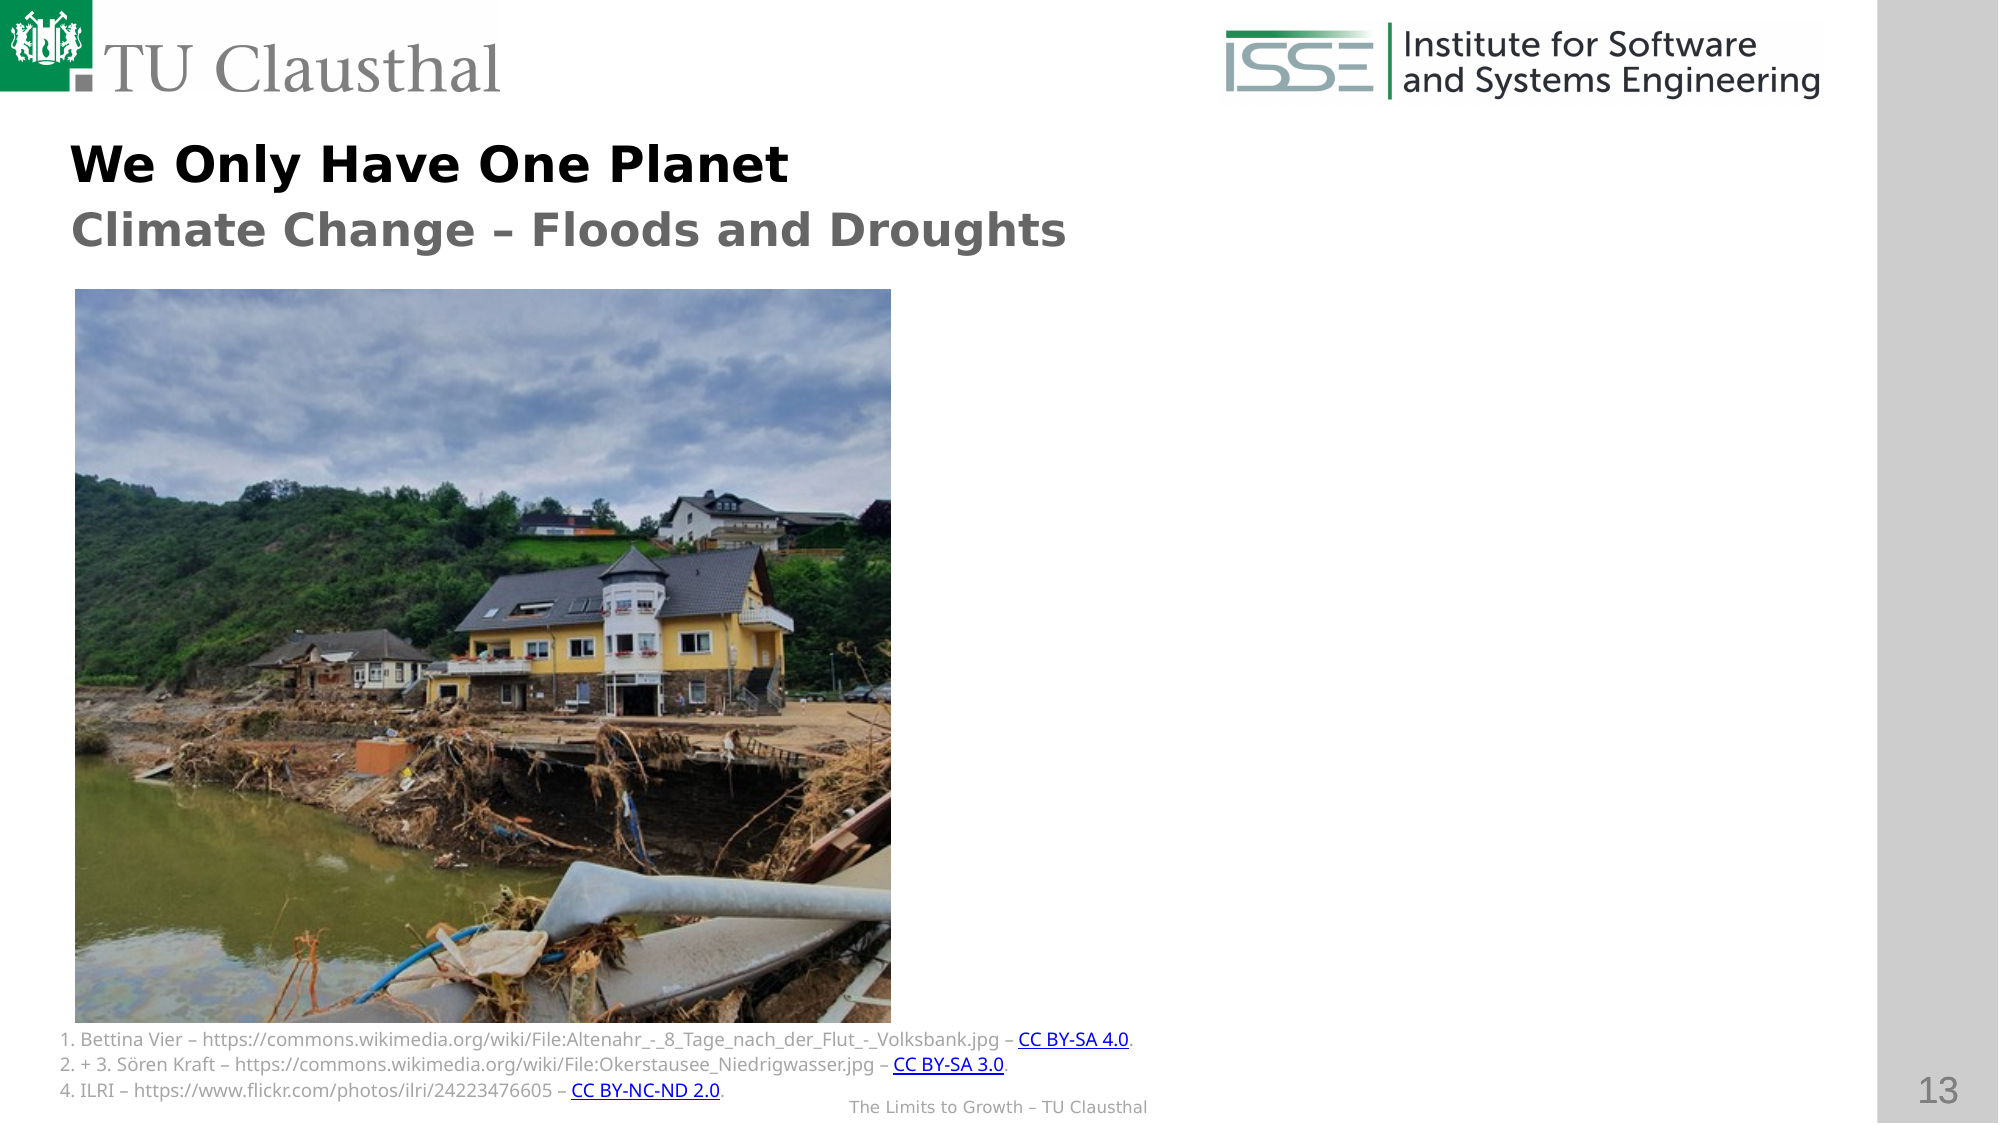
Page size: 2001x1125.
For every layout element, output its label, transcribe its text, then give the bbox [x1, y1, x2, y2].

text_box We Only Have One Planet [54, 125, 1817, 206]
text_box Climate Change – Floods and Droughts [70, 188, 1769, 269]
picture [74, 289, 891, 1023]
picture [1218, 22, 1825, 106]
picture [0, 0, 500, 92]
text_box 1. Bettina Vier – https://commons.wikimedia.org/wiki/File:Altenahr_-_8_Tage_nach_der_Flut_-_Volksbank.jpg – CC BY-SA 4.0. 2. + 3. Sören Kraft – https://commons.wikimedia.org/wiki/File:Okerstausee_Niedrigwasser.jpg – CC BY-SA 3.0. 4. ILRI – https://www.flickr.com/photos/ilri/24223476605 – CC BY-NC-ND 2.0. [45, 1020, 1321, 1112]
